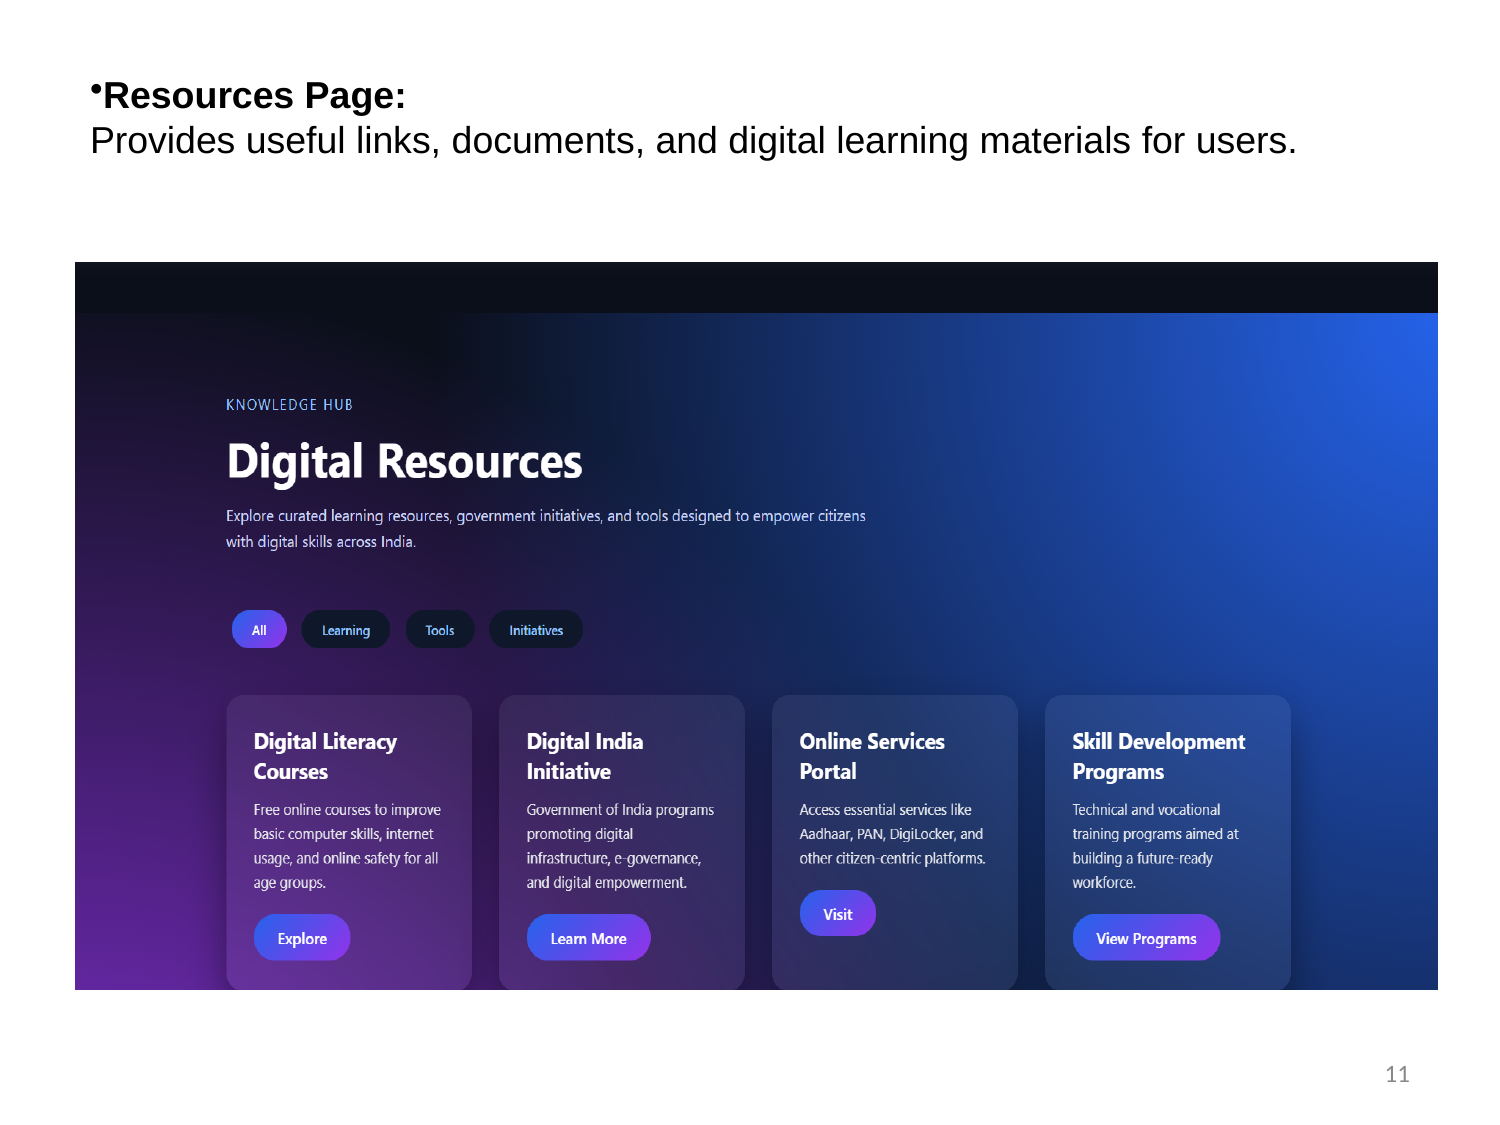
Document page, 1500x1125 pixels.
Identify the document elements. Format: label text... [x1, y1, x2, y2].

slide_number 11 [1074, 1042, 1425, 1103]
title Resources Page: Provides useful links, documents, and digital learning materials for users. [75, 37, 1425, 241]
picture [74, 262, 1438, 990]
